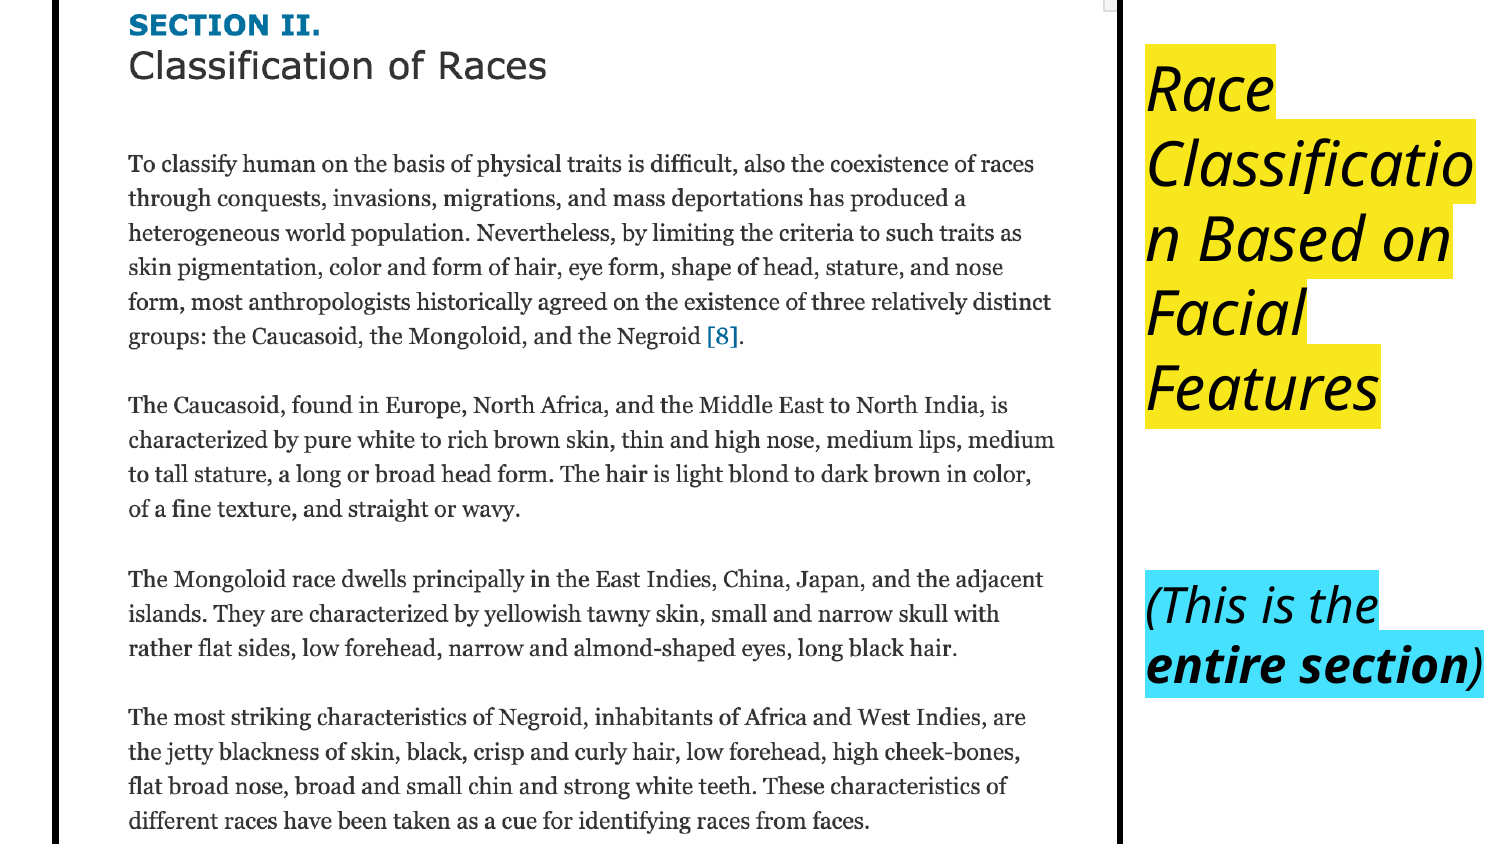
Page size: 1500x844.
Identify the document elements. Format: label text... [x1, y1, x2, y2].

picture [58, 0, 1118, 844]
title Race Classification Based on Facial Features (This is the entire section) [1130, 33, 1500, 758]
